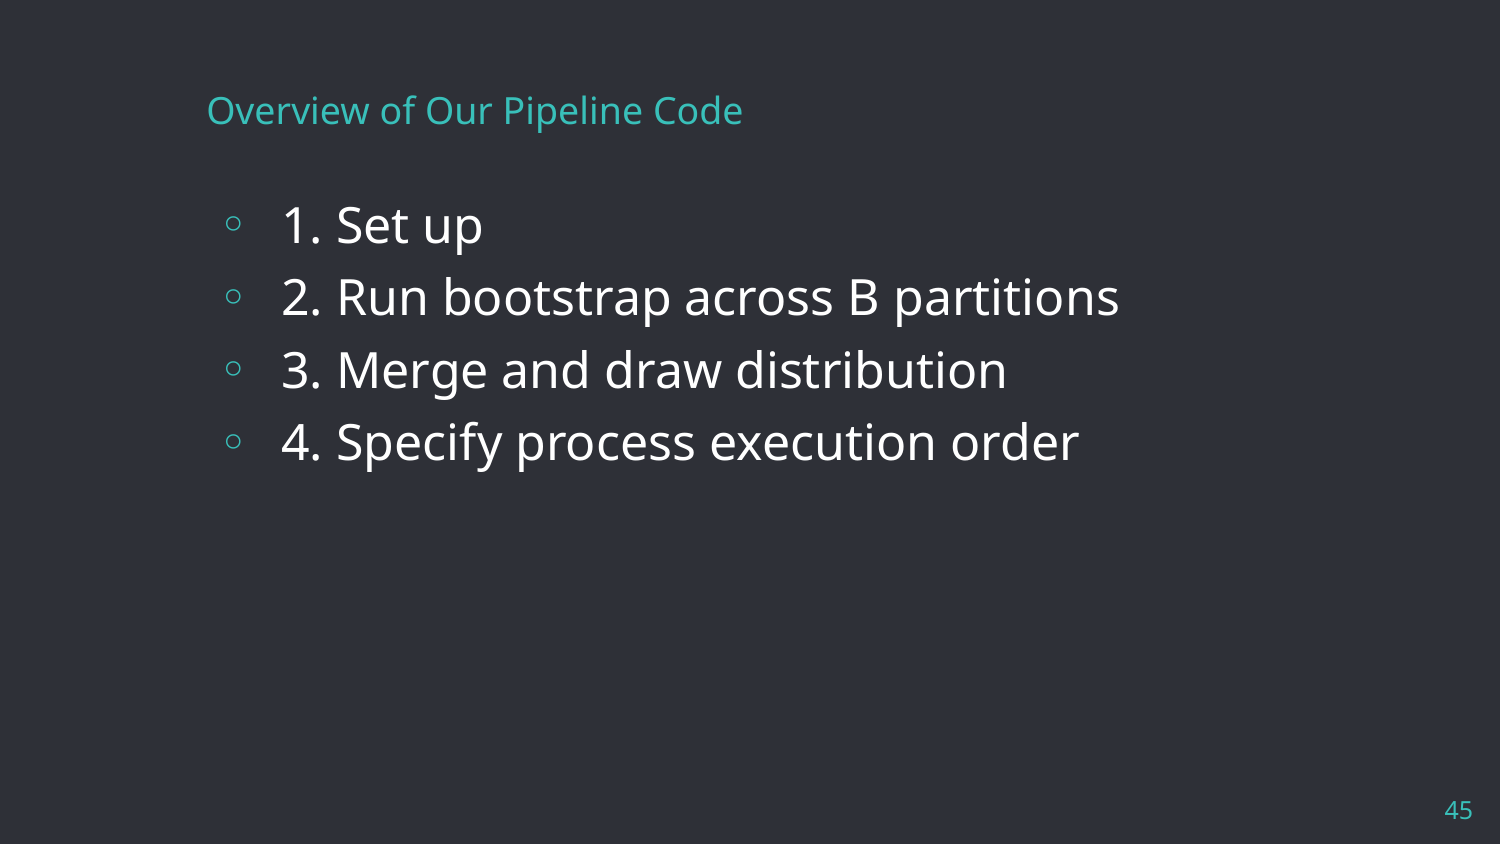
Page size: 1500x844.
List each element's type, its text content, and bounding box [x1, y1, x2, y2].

title Overview of Our Pipeline Code [191, 90, 1317, 147]
slide_number 45 [1398, 779, 1489, 832]
list 1. Set up 2. Run bootstrap across B partitions 3. Merge and draw distribution 4. Specify process execution order [191, 178, 1457, 790]
